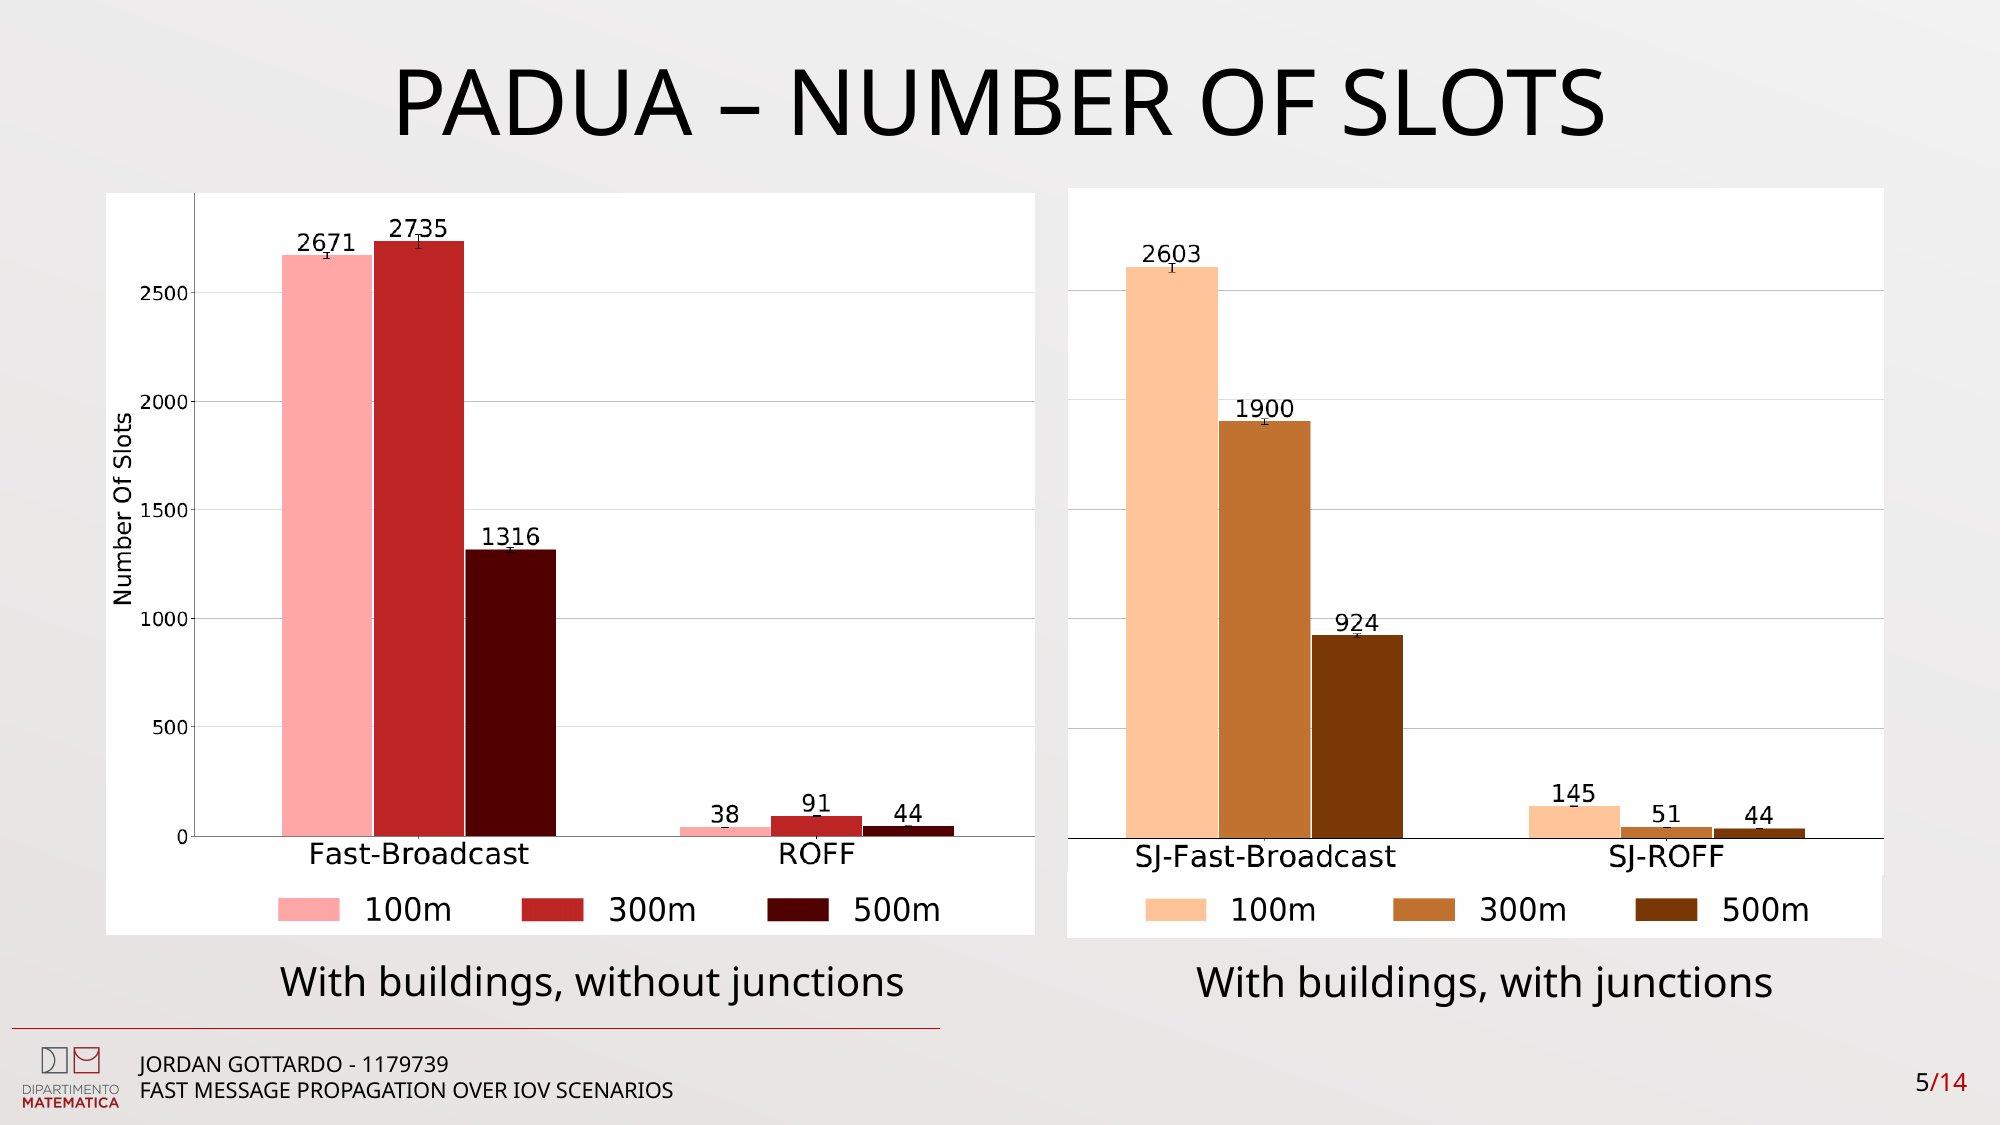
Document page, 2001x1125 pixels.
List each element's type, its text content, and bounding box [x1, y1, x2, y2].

text_box PADUA – NUMBER OF SLOTS [0, 0, 2000, 208]
picture [1392, 897, 1566, 922]
picture [1068, 188, 1884, 875]
picture [106, 193, 1035, 870]
picture [277, 897, 451, 922]
picture [1145, 897, 1316, 922]
picture [521, 897, 696, 922]
text_box [106, 870, 1035, 935]
picture [1635, 897, 1809, 922]
text_box 5 [1885, 1058, 1945, 1104]
picture [767, 897, 940, 922]
text_box With buildings, with junctions [1181, 948, 1837, 1017]
text_box [1067, 871, 1882, 938]
picture [23, 1047, 119, 1108]
text_box With buildings, without junctions [265, 948, 921, 1017]
